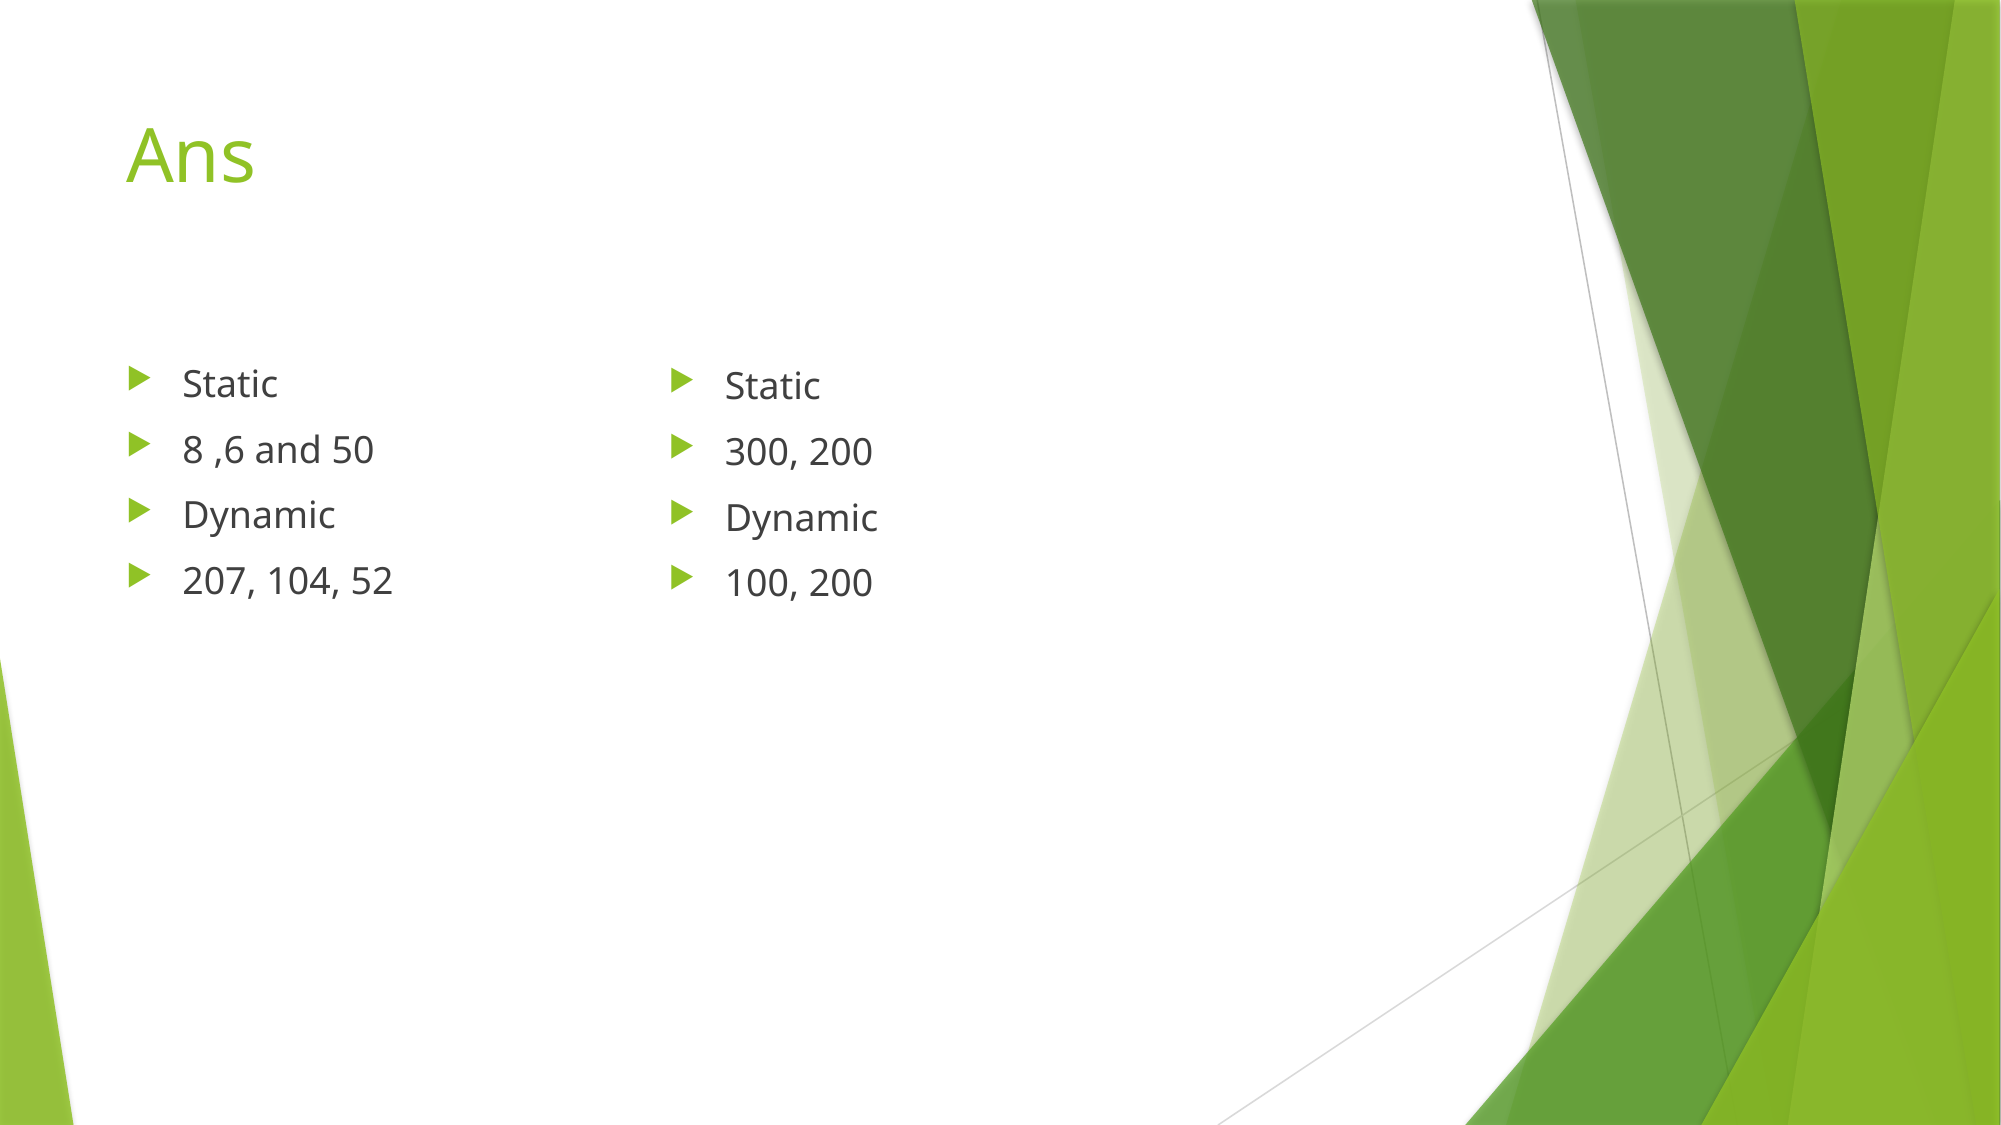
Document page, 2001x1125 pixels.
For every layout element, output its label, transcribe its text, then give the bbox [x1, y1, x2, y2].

text_box Static 300, 200 Dynamic 100, 200 [653, 354, 1058, 991]
list Static 8 ,6 and 50 Dynamic 207, 104, 52 [111, 352, 516, 989]
title Ans [111, 99, 1522, 317]
